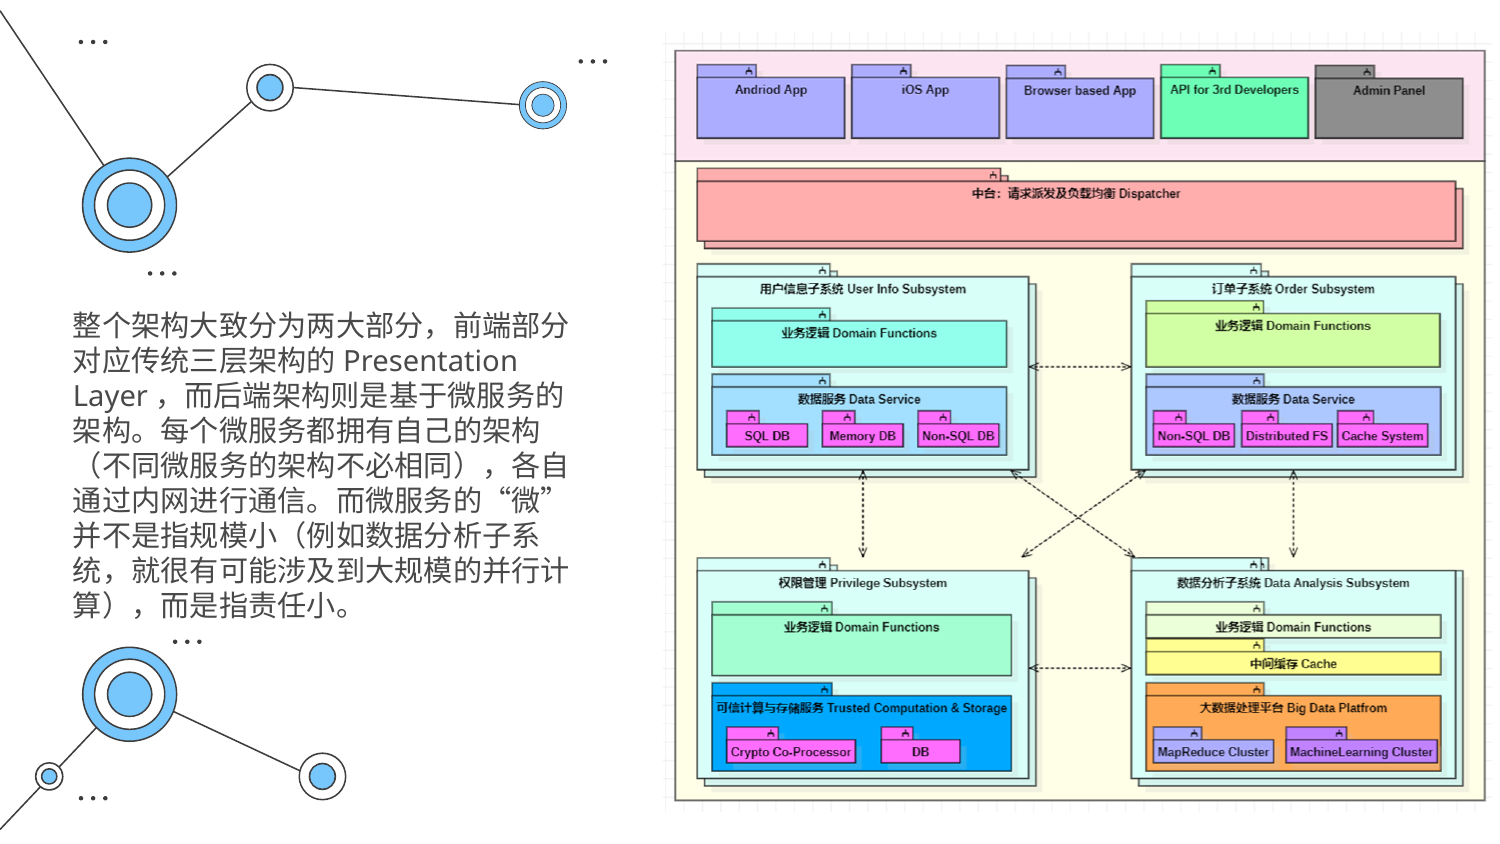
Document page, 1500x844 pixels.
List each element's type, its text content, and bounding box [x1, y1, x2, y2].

subtitle 整个架构大致分为两大部分，前端部分对应传统三层架构的Presentation Layer，而后端架构则是基于微服务的架构。每个微服务都拥有自己的架构（不同微服务的架构不必相同），各自通过内网进行通信。而微服务的“微”并不是指规模小（例如数据分析子系统，就很有可能涉及到大规模的并行计算），而是指责任小。 [57, 292, 598, 518]
picture [663, 31, 1493, 812]
